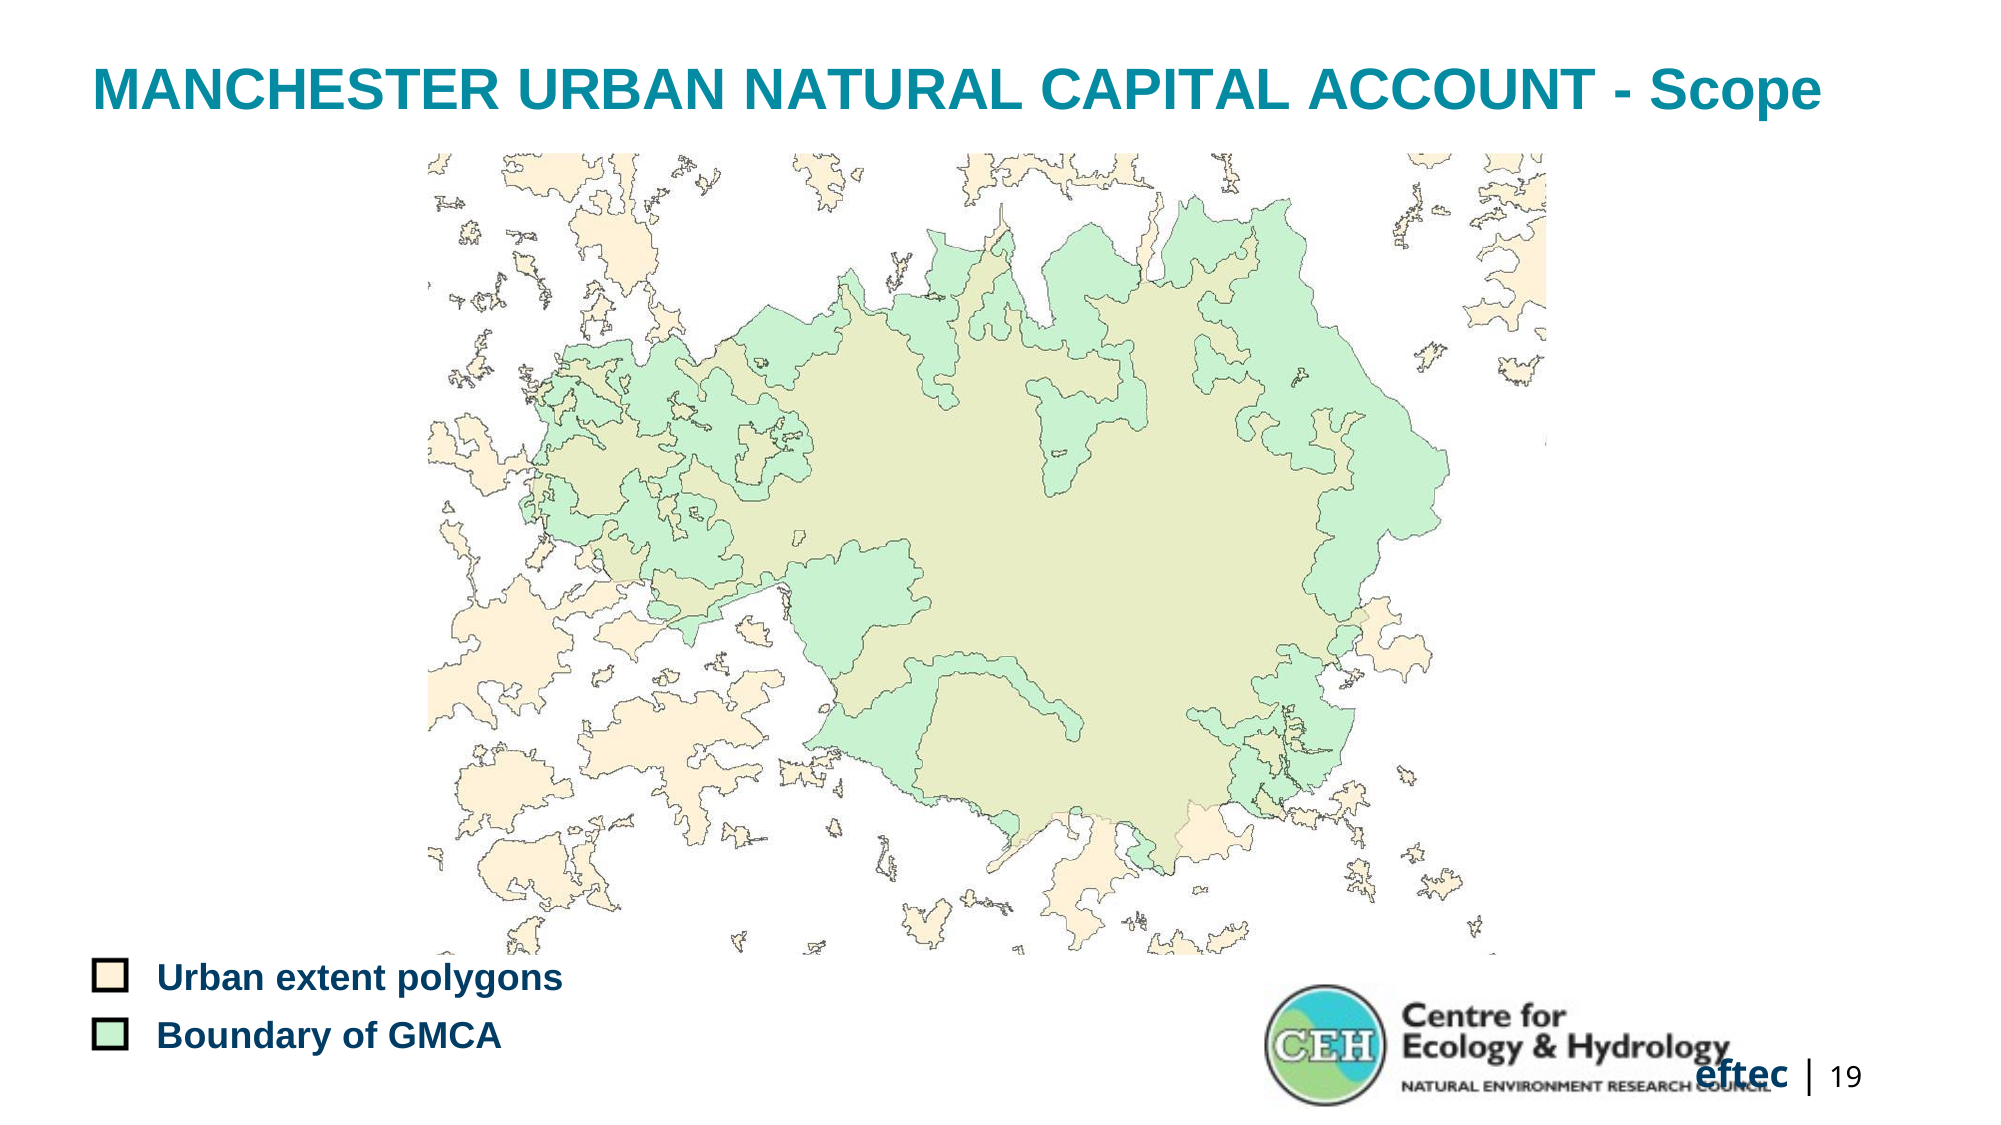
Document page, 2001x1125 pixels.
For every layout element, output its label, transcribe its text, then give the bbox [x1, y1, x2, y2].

text_box [427, 153, 1547, 955]
slide_number eftec | <nummer> [1412, 746, 1863, 1125]
text_box MANCHESTER URBAN NATURAL CAPITAL ACCOUNT - Scope [90, 50, 1823, 121]
text_box Boundary of GMCA [131, 1011, 527, 1057]
text_box [73, 941, 132, 1057]
text_box [1263, 983, 1412, 1109]
text_box Urban extent polygons [144, 953, 575, 999]
